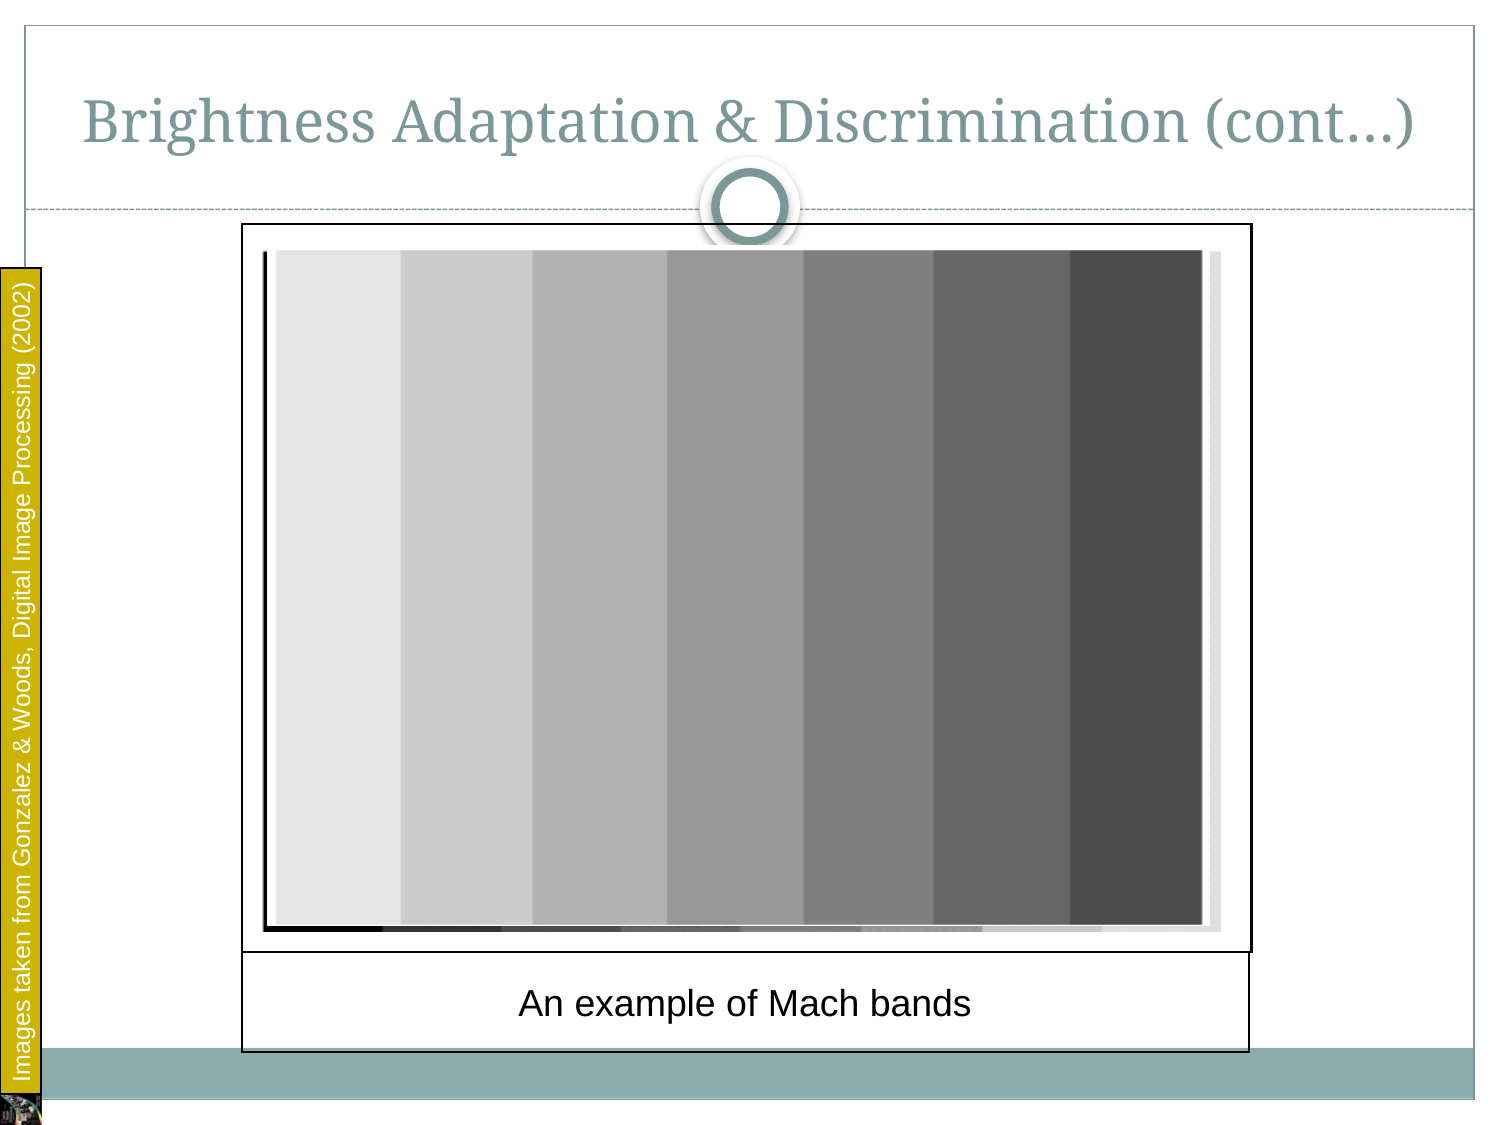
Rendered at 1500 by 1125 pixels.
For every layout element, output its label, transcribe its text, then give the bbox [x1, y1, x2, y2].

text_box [241, 223, 1252, 1053]
picture [267, 248, 1211, 927]
title Brightness Adaptation & Discrimination (cont…) [49, 37, 1450, 162]
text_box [0, 267, 43, 1125]
